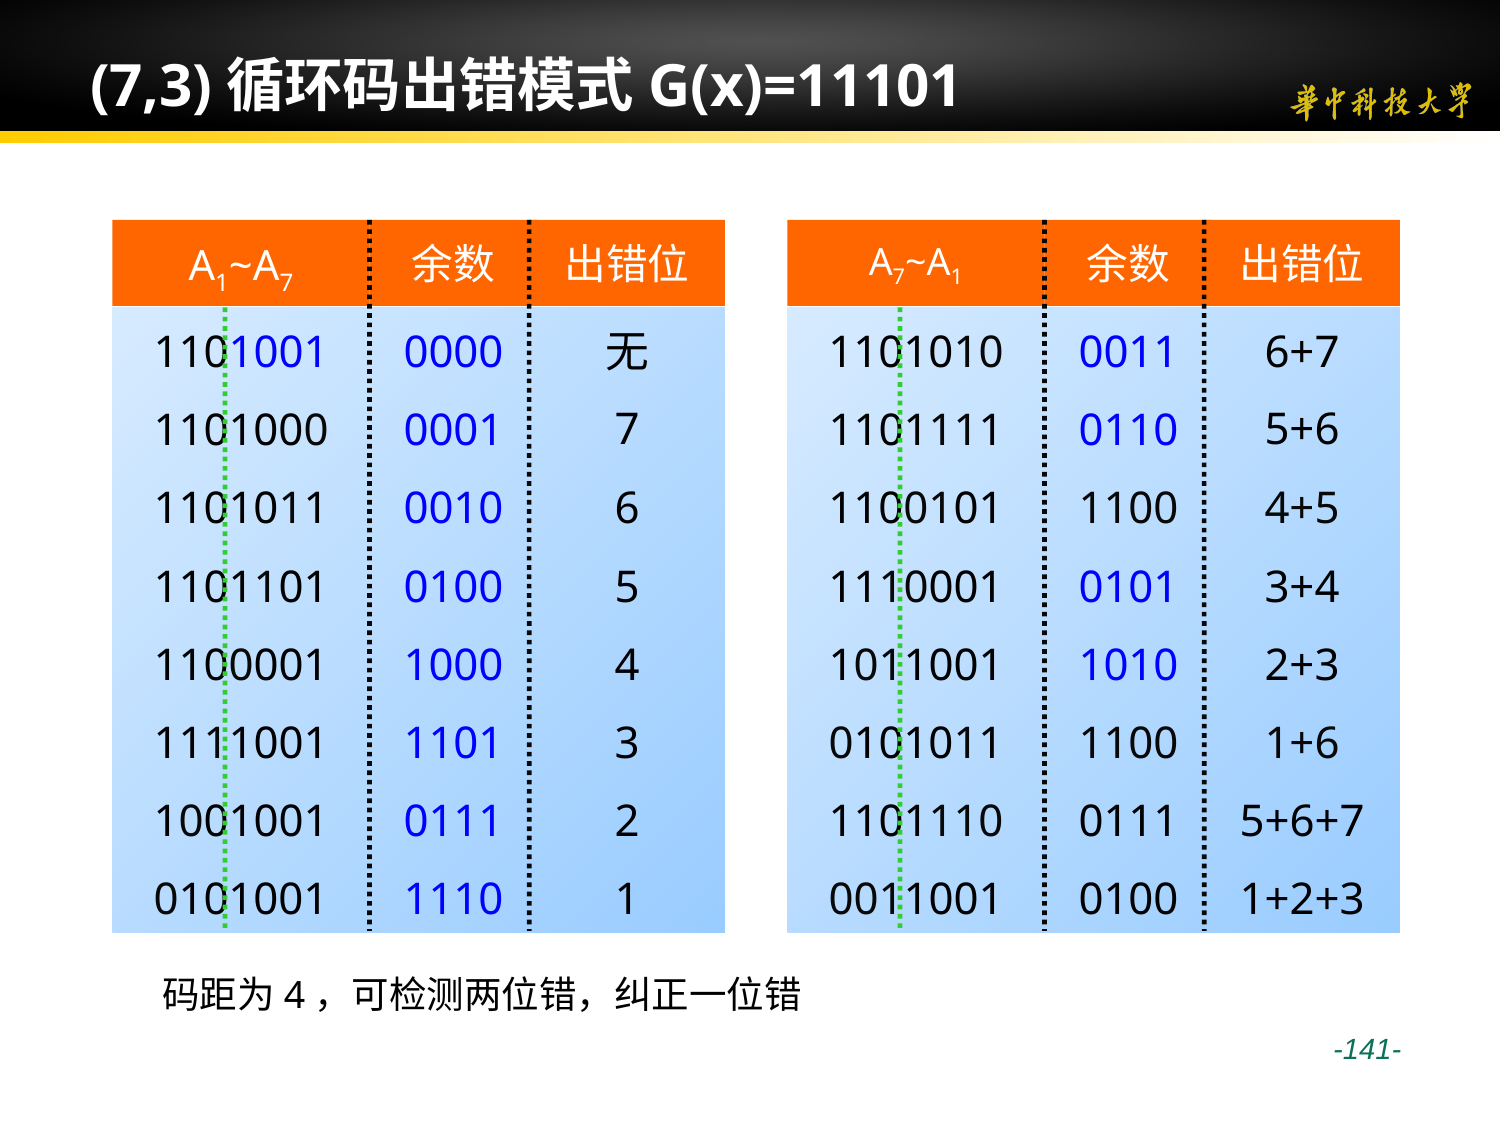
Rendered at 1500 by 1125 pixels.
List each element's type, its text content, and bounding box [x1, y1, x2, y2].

text_box 0101 [1045, 541, 1213, 619]
text_box 余数 [370, 219, 538, 306]
text_box 6+7 [1213, 306, 1400, 384]
text_box 1100 [1045, 697, 1213, 775]
text_box 5+6+7 [1213, 775, 1400, 853]
text_box 0011 [1045, 306, 1213, 384]
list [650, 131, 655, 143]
text_box 0010 [370, 463, 538, 538]
text_box 出错位 [538, 219, 725, 306]
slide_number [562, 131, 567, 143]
text_box 1010 [1045, 619, 1213, 697]
text_box 0011001 [787, 853, 1045, 931]
text_box 1101010 [787, 306, 1045, 384]
text_box 1101000 [112, 384, 370, 463]
text_box 1+6 [1213, 697, 1400, 775]
text_box 码距为4，可检测两位错，纠正一位错 [147, 964, 880, 1024]
text_box 0001 [370, 384, 538, 463]
text_box 1011001 [787, 619, 1045, 697]
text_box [112, 539, 726, 932]
text_box 余数 [1045, 219, 1213, 306]
text_box A7~A1 [787, 219, 1045, 306]
text_box 0110 [1045, 384, 1213, 463]
text_box 出错位 [1213, 219, 1400, 306]
text_box 0000 [370, 306, 538, 384]
text_box 0100 [1045, 853, 1213, 931]
text_box 无 [538, 306, 725, 384]
text_box 7 [538, 384, 725, 461]
title (7,3)循环码出错模式G(x)=11101 [74, 34, 1426, 131]
picture [0, 0, 1500, 131]
text_box 1+2+3 [1213, 853, 1400, 931]
text_box 0101011 [787, 697, 1045, 775]
slide_number -141- [1257, 1023, 1425, 1102]
text_box 1101011 [112, 463, 370, 539]
text_box 2+3 [1213, 619, 1400, 697]
text_box 1101110 [787, 775, 1045, 853]
text_box 4+5 [1213, 462, 1400, 541]
text_box 1101111 [787, 384, 1045, 463]
text_box 3+4 [1213, 541, 1400, 619]
text_box 0111 [1045, 775, 1213, 853]
text_box 1110001 [787, 541, 1045, 619]
text_box 1100101 [787, 463, 1045, 541]
text_box 1100 [1045, 463, 1213, 541]
text_box 5+6 [1213, 384, 1400, 461]
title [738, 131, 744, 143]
text_box 6 [538, 462, 725, 539]
text_box 1101001 [112, 306, 370, 384]
text_box A1~A7 [112, 219, 370, 306]
